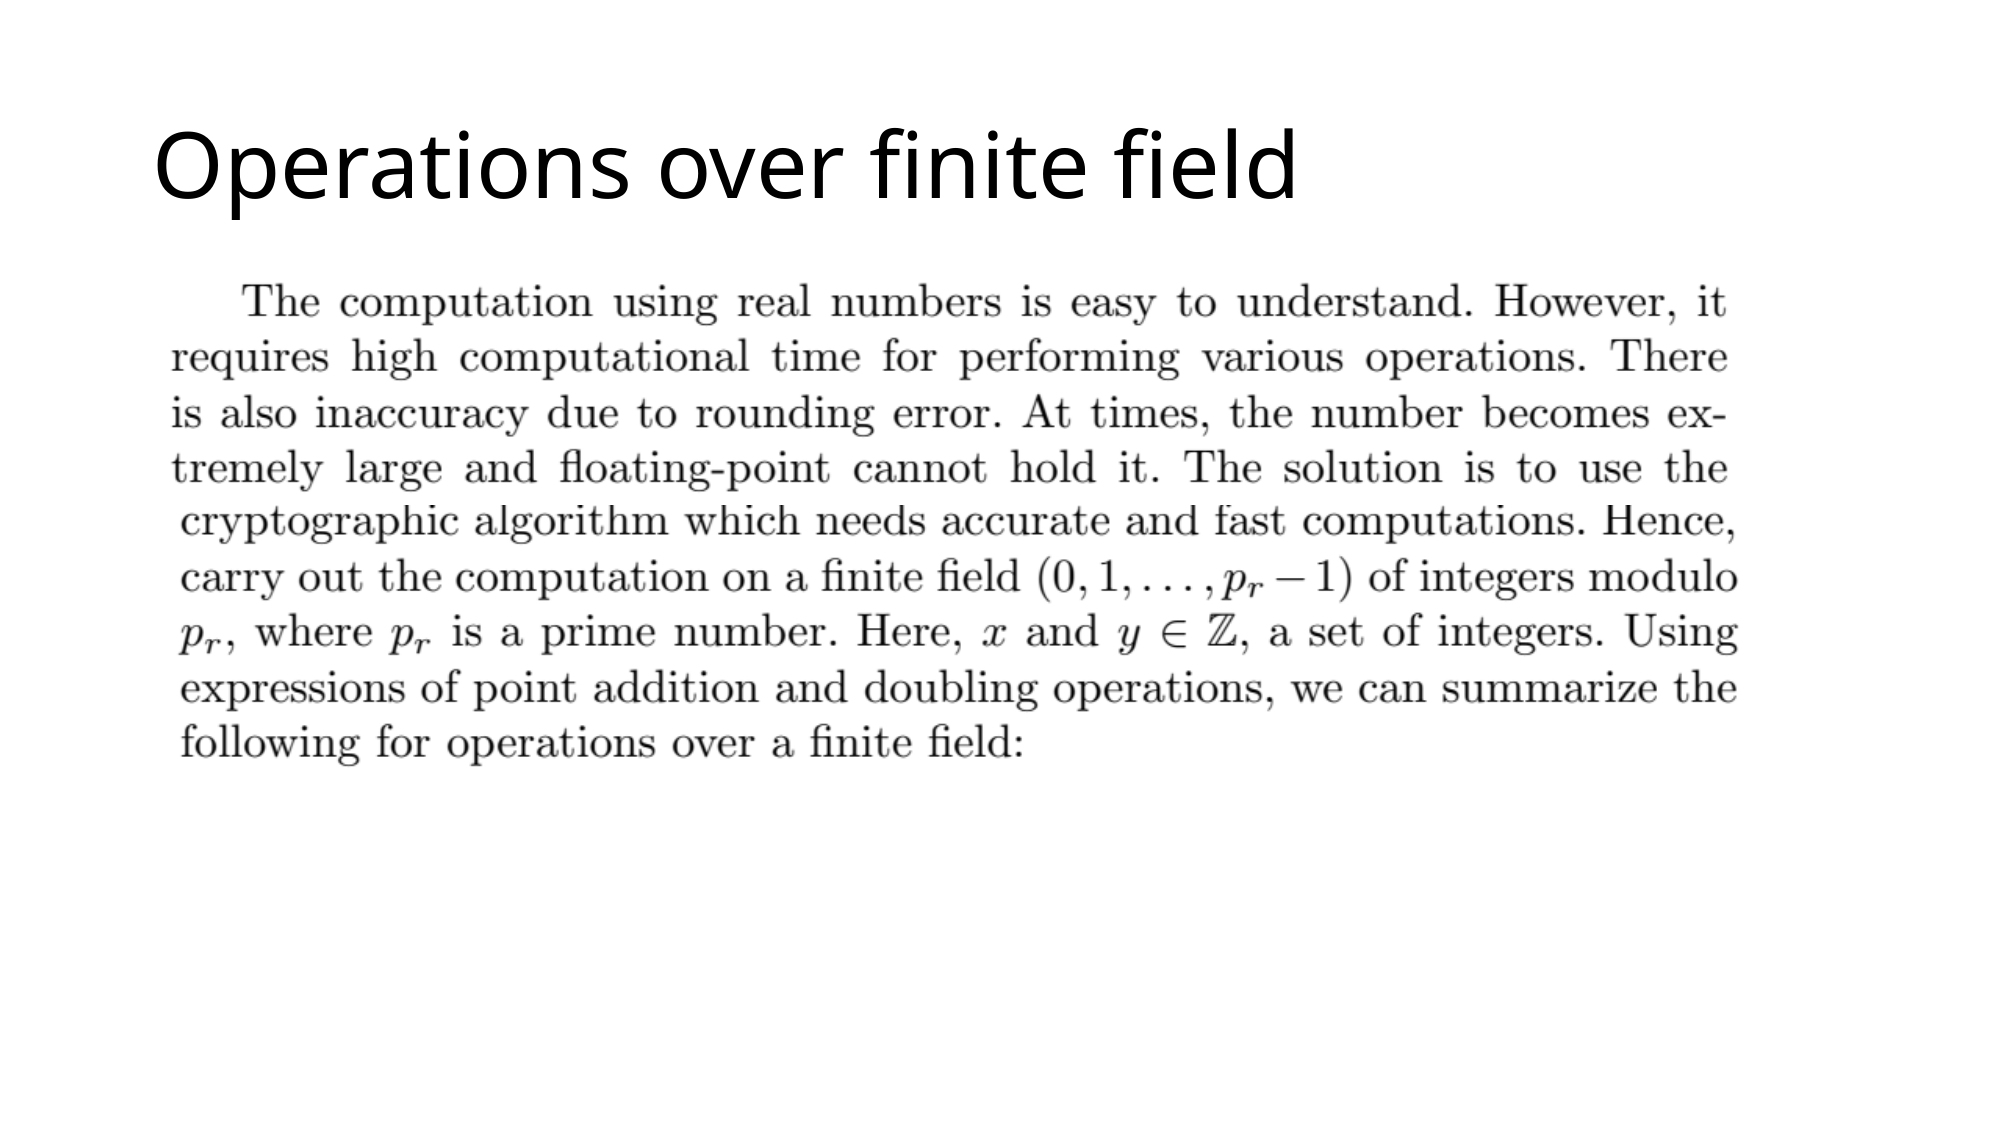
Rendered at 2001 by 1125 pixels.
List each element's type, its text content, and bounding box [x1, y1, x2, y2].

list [168, 277, 1754, 512]
picture [168, 505, 1743, 771]
title Operations over finite field [137, 59, 1863, 278]
